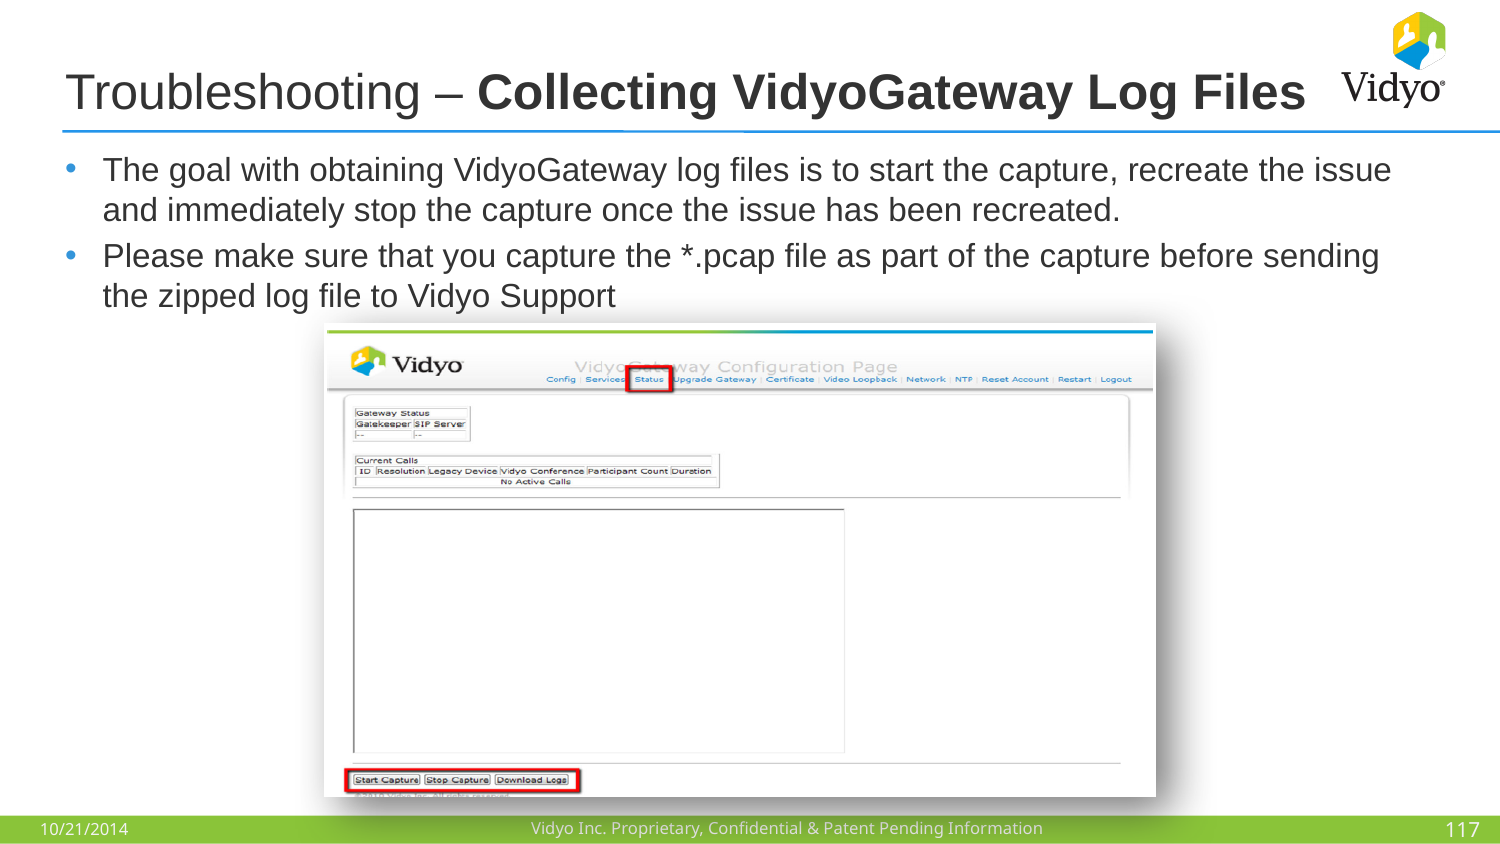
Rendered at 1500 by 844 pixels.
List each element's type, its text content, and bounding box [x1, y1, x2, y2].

picture [324, 323, 1156, 798]
title Troubleshooting – Collecting VidyoGateway Log Files [50, 9, 1338, 128]
picture [1338, 9, 1500, 123]
list The goal with obtaining VidyoGateway log files is to start the capture, recreate the issue and immediately stop the capture once the issue has been recreated. Please make sure that you capture the *.pcap file as part of the capture before sending the zipped log file to Vidyo Support [50, 140, 1413, 769]
